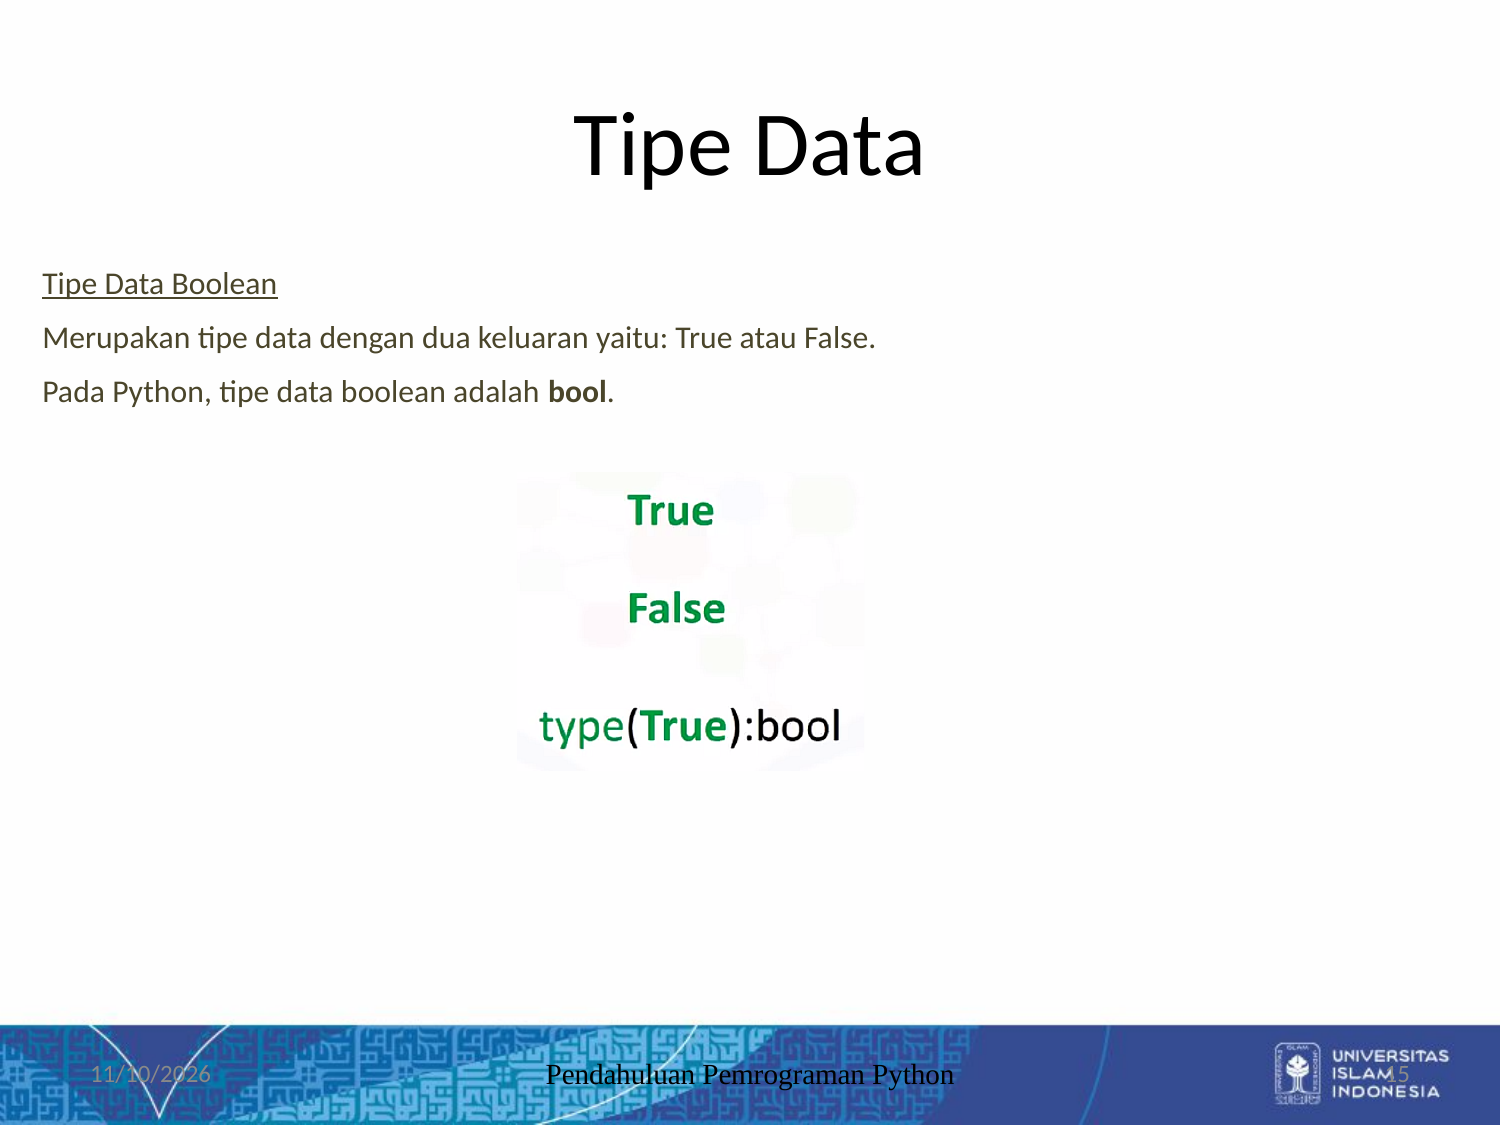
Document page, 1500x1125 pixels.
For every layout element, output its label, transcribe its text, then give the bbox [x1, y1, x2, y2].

slide_number 15 [1074, 1042, 1425, 1103]
title Tipe Data [75, 45, 1425, 233]
text_box Tipe Data Boolean Merupakan tipe data dengan dua keluaran yaitu: True atau False. Pada Python, tipe data boolean adalah bool. [27, 255, 1474, 417]
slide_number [75, 1042, 425, 1103]
footer Pendahuluan Pemrograman Python [512, 1042, 988, 1103]
picture [0, 0, 1500, 1125]
